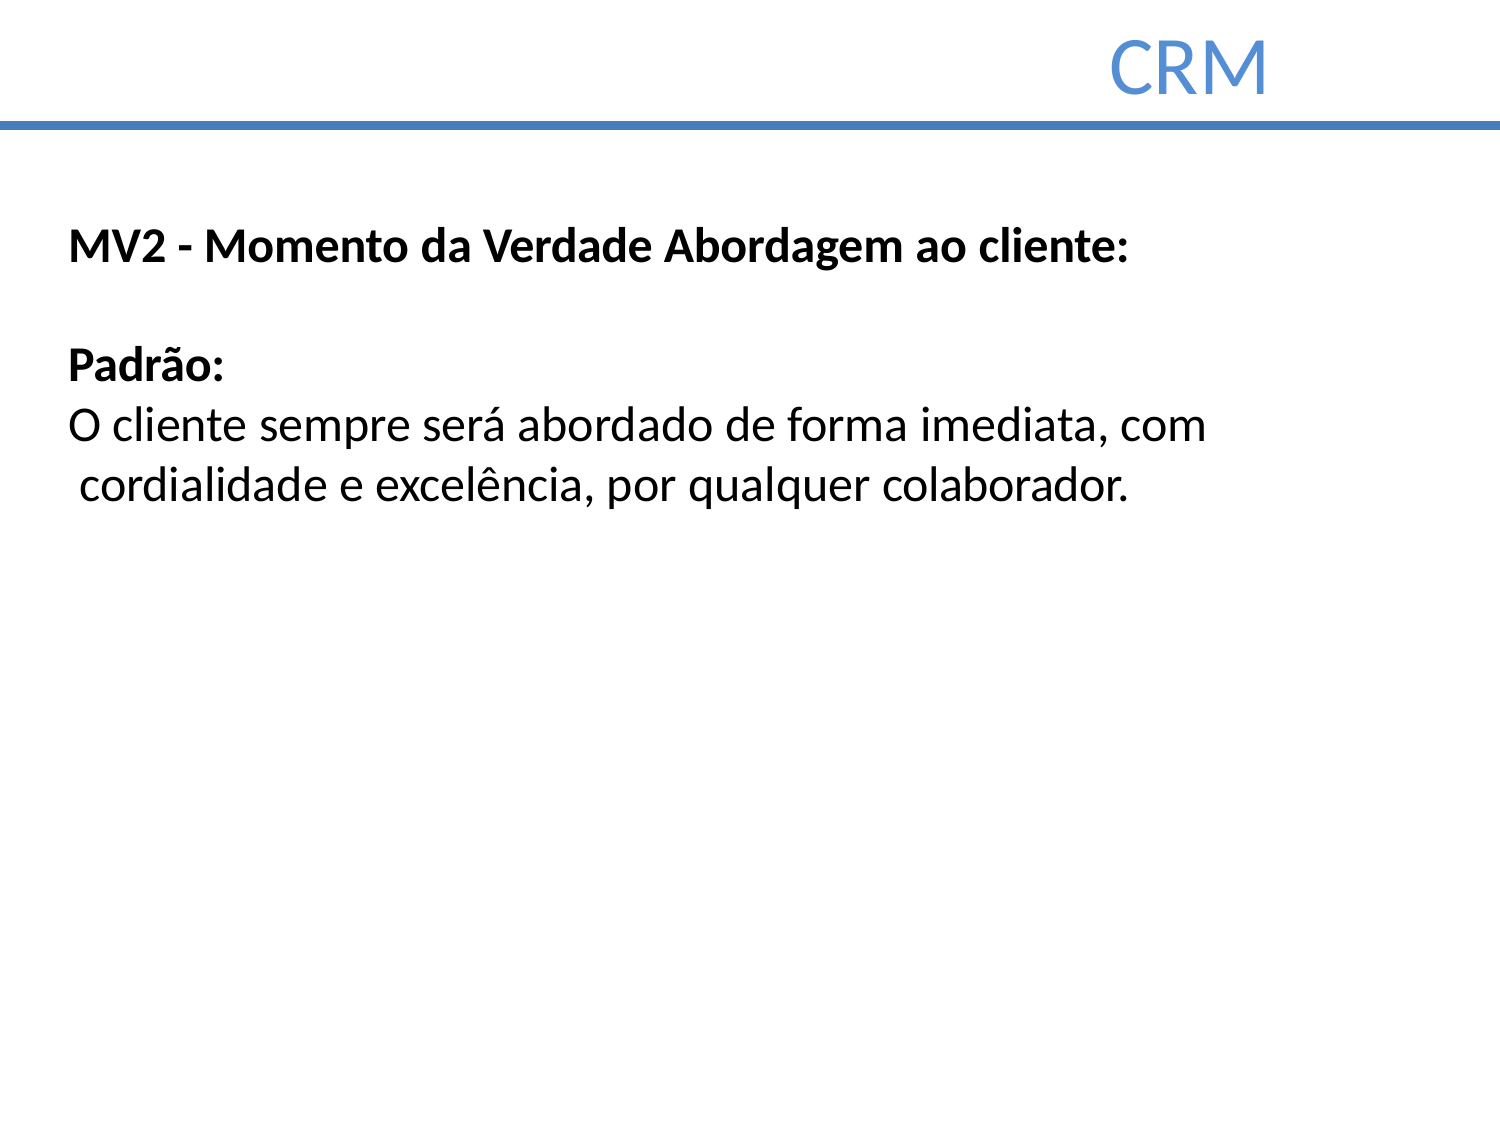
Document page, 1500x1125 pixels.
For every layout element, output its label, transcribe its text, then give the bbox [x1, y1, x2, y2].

text_box MV2 - Momento da Verdade Abordagem ao cliente: Padrão: O cliente sempre será abordado de forma imediata, com cordialidade e excelência, por qualquer colaborador. [66, 210, 1212, 512]
title CRM [226, 8, 1273, 199]
